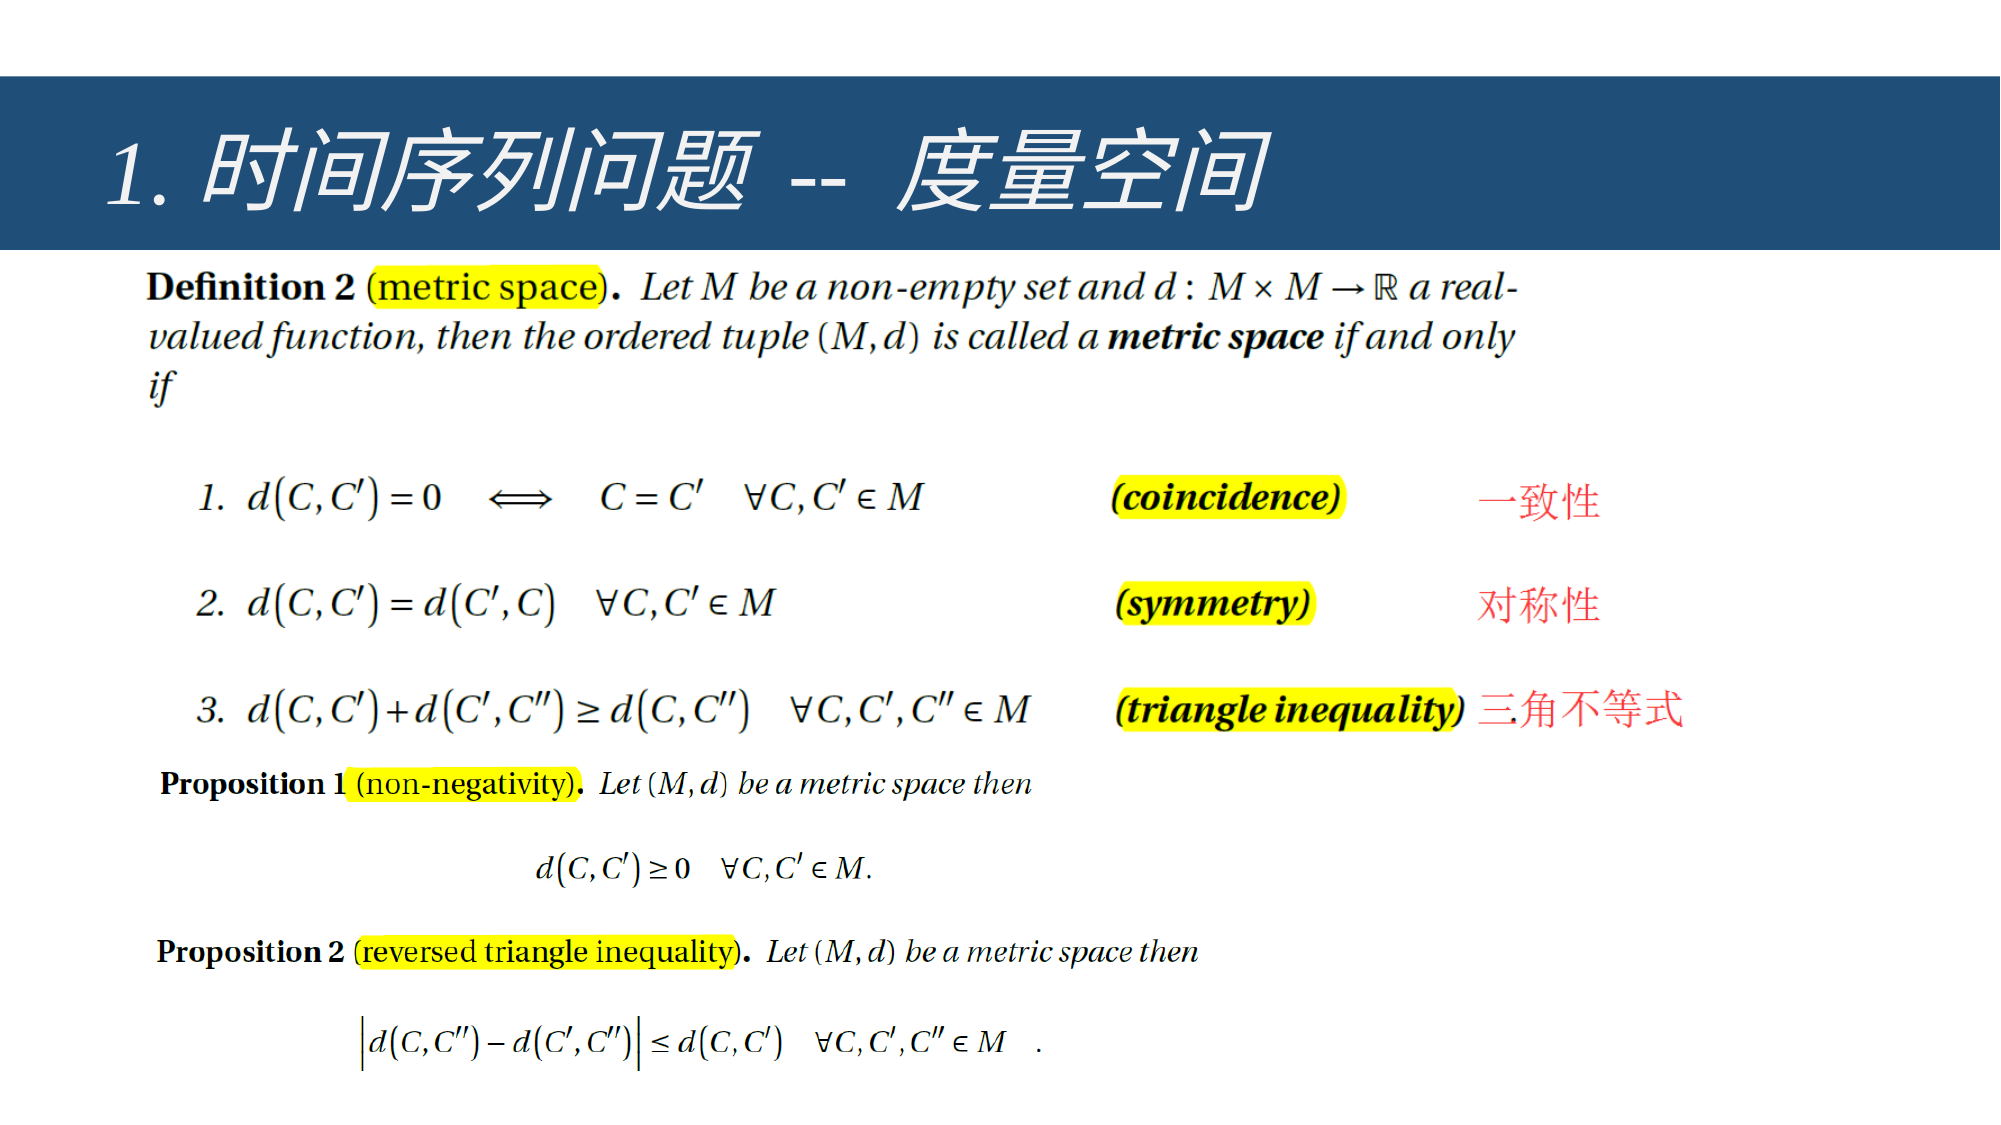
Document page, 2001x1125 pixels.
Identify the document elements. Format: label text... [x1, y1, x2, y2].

text_box [0, 75, 89, 251]
picture [130, 257, 1815, 924]
title 1.时间序列问题 -- 度量空间 [89, 66, 1815, 285]
picture [153, 930, 1223, 1086]
text_box [1815, 75, 2000, 251]
